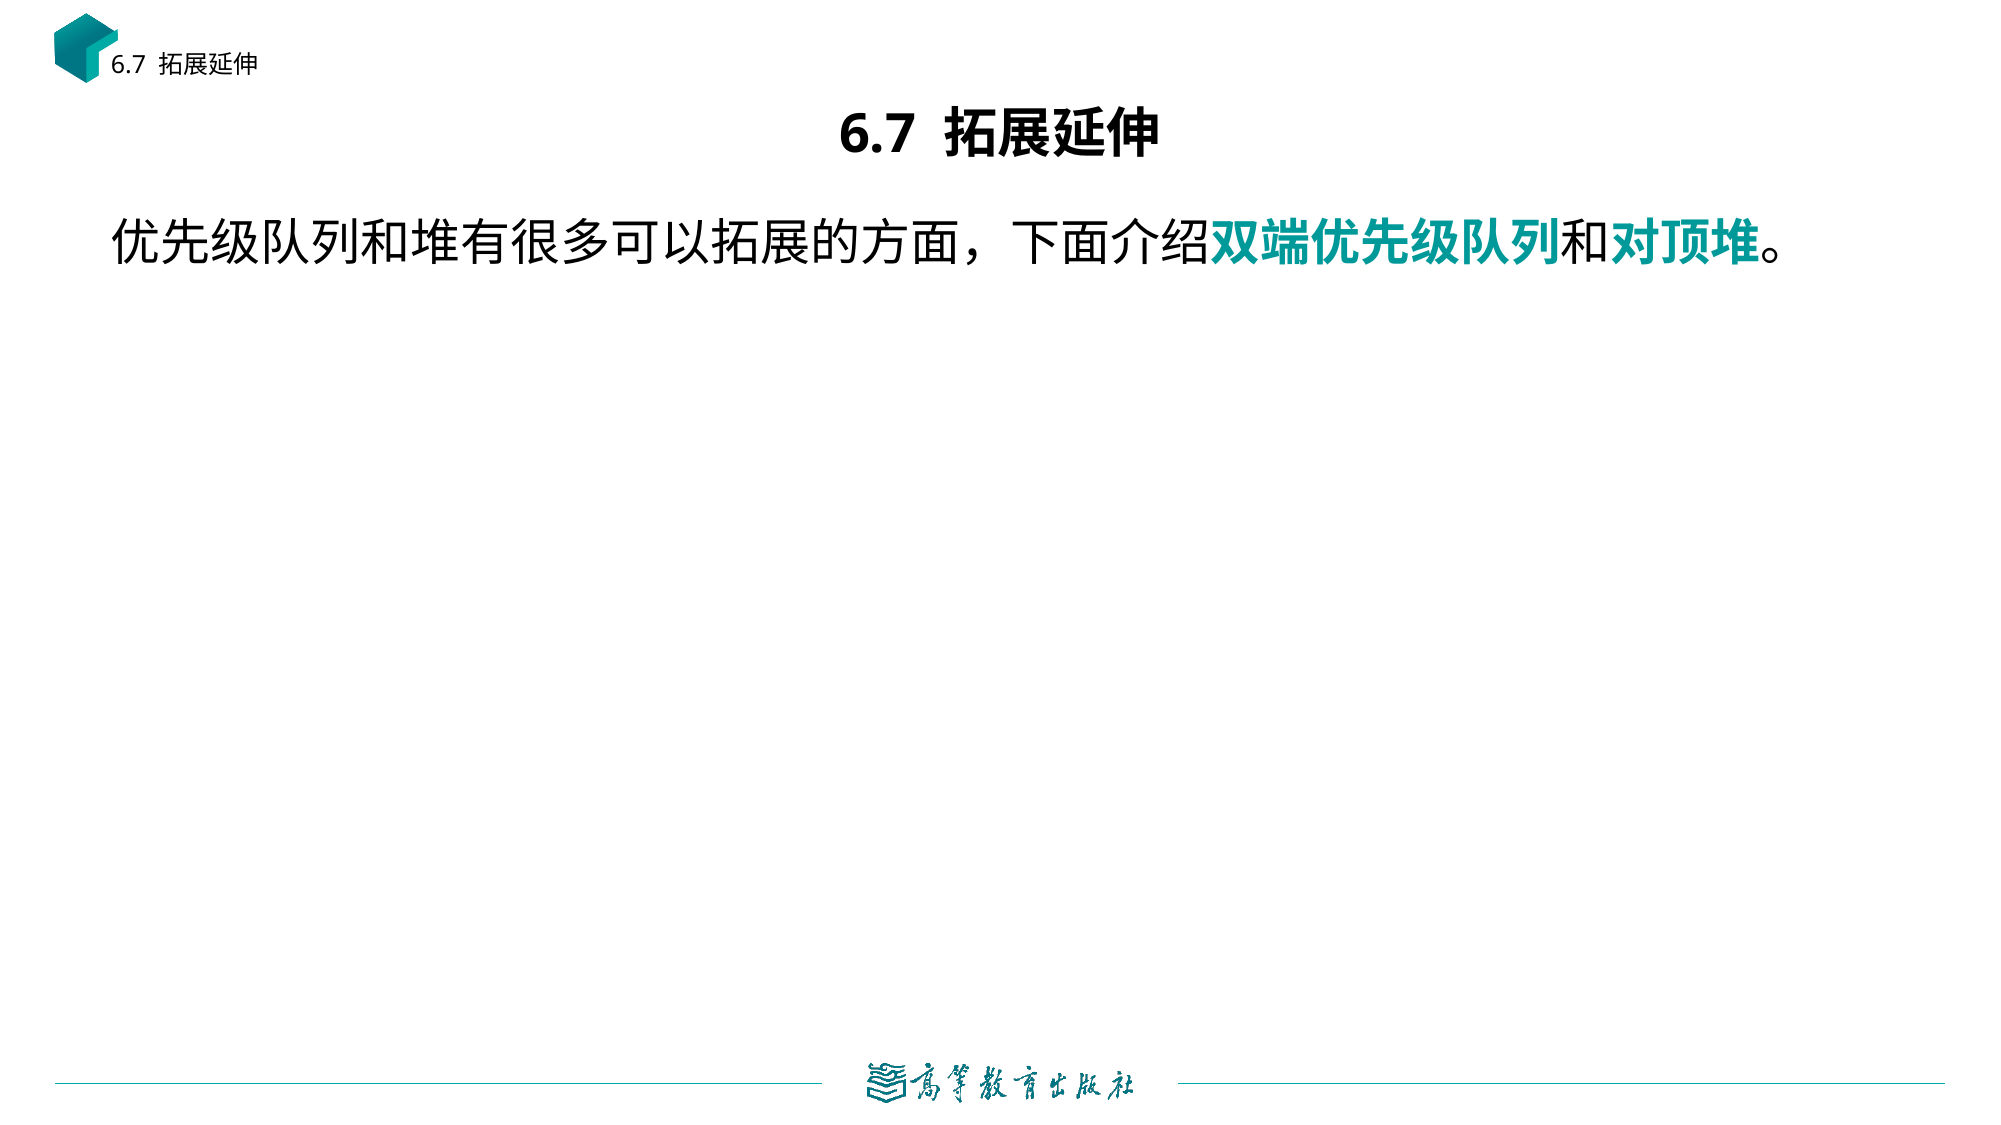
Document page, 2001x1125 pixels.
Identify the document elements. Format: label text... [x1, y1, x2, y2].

list 优先级队列和堆有很多可以拓展的方面，下面介绍双端优先级队列和对顶堆。 [95, 209, 1910, 1039]
title 6.7 拓展延伸 [137, 92, 1863, 178]
subtitle 6.7 拓展延伸 [95, 44, 894, 99]
picture [867, 1063, 1133, 1103]
